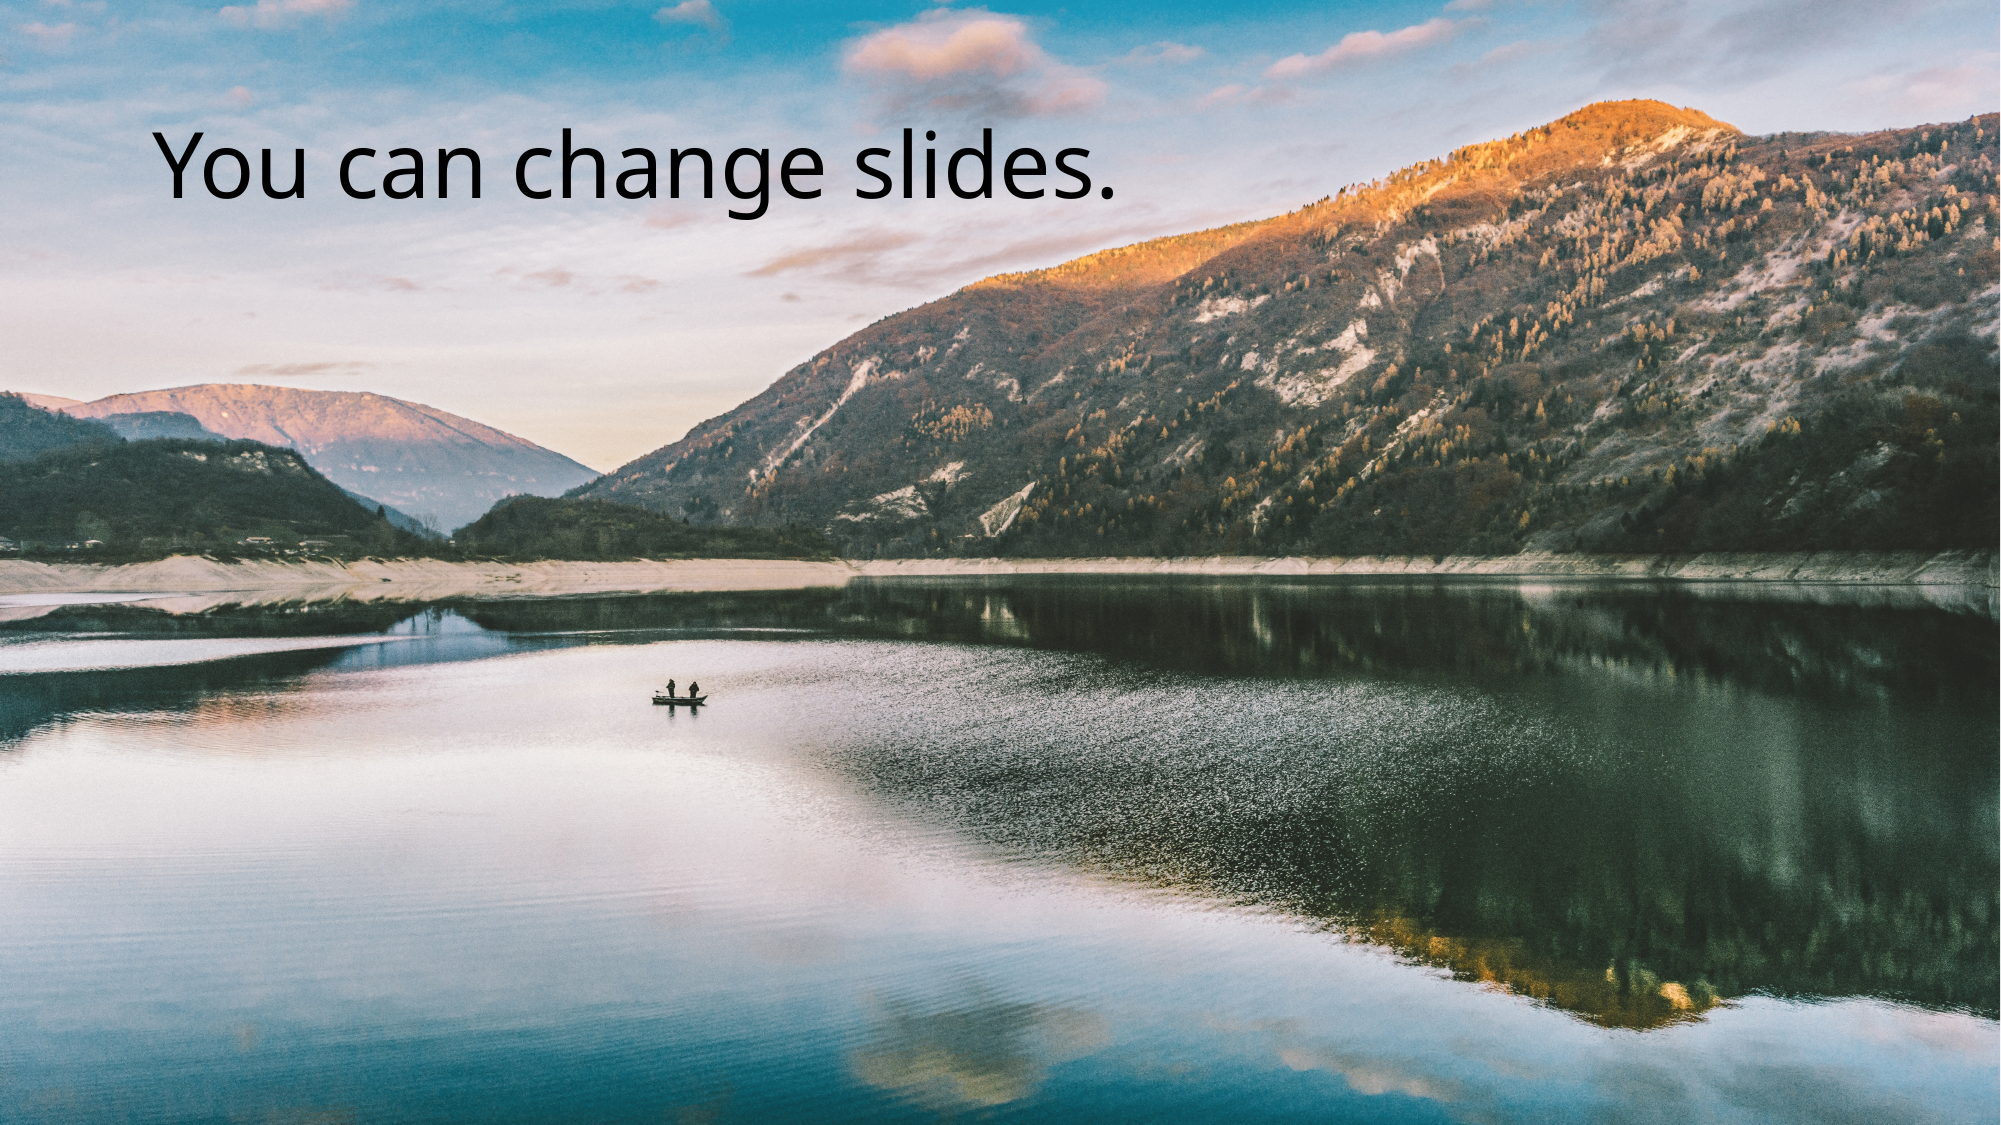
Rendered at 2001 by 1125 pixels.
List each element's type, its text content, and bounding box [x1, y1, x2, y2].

picture [0, 0, 2001, 1125]
title You can change slides. [137, 59, 1863, 278]
